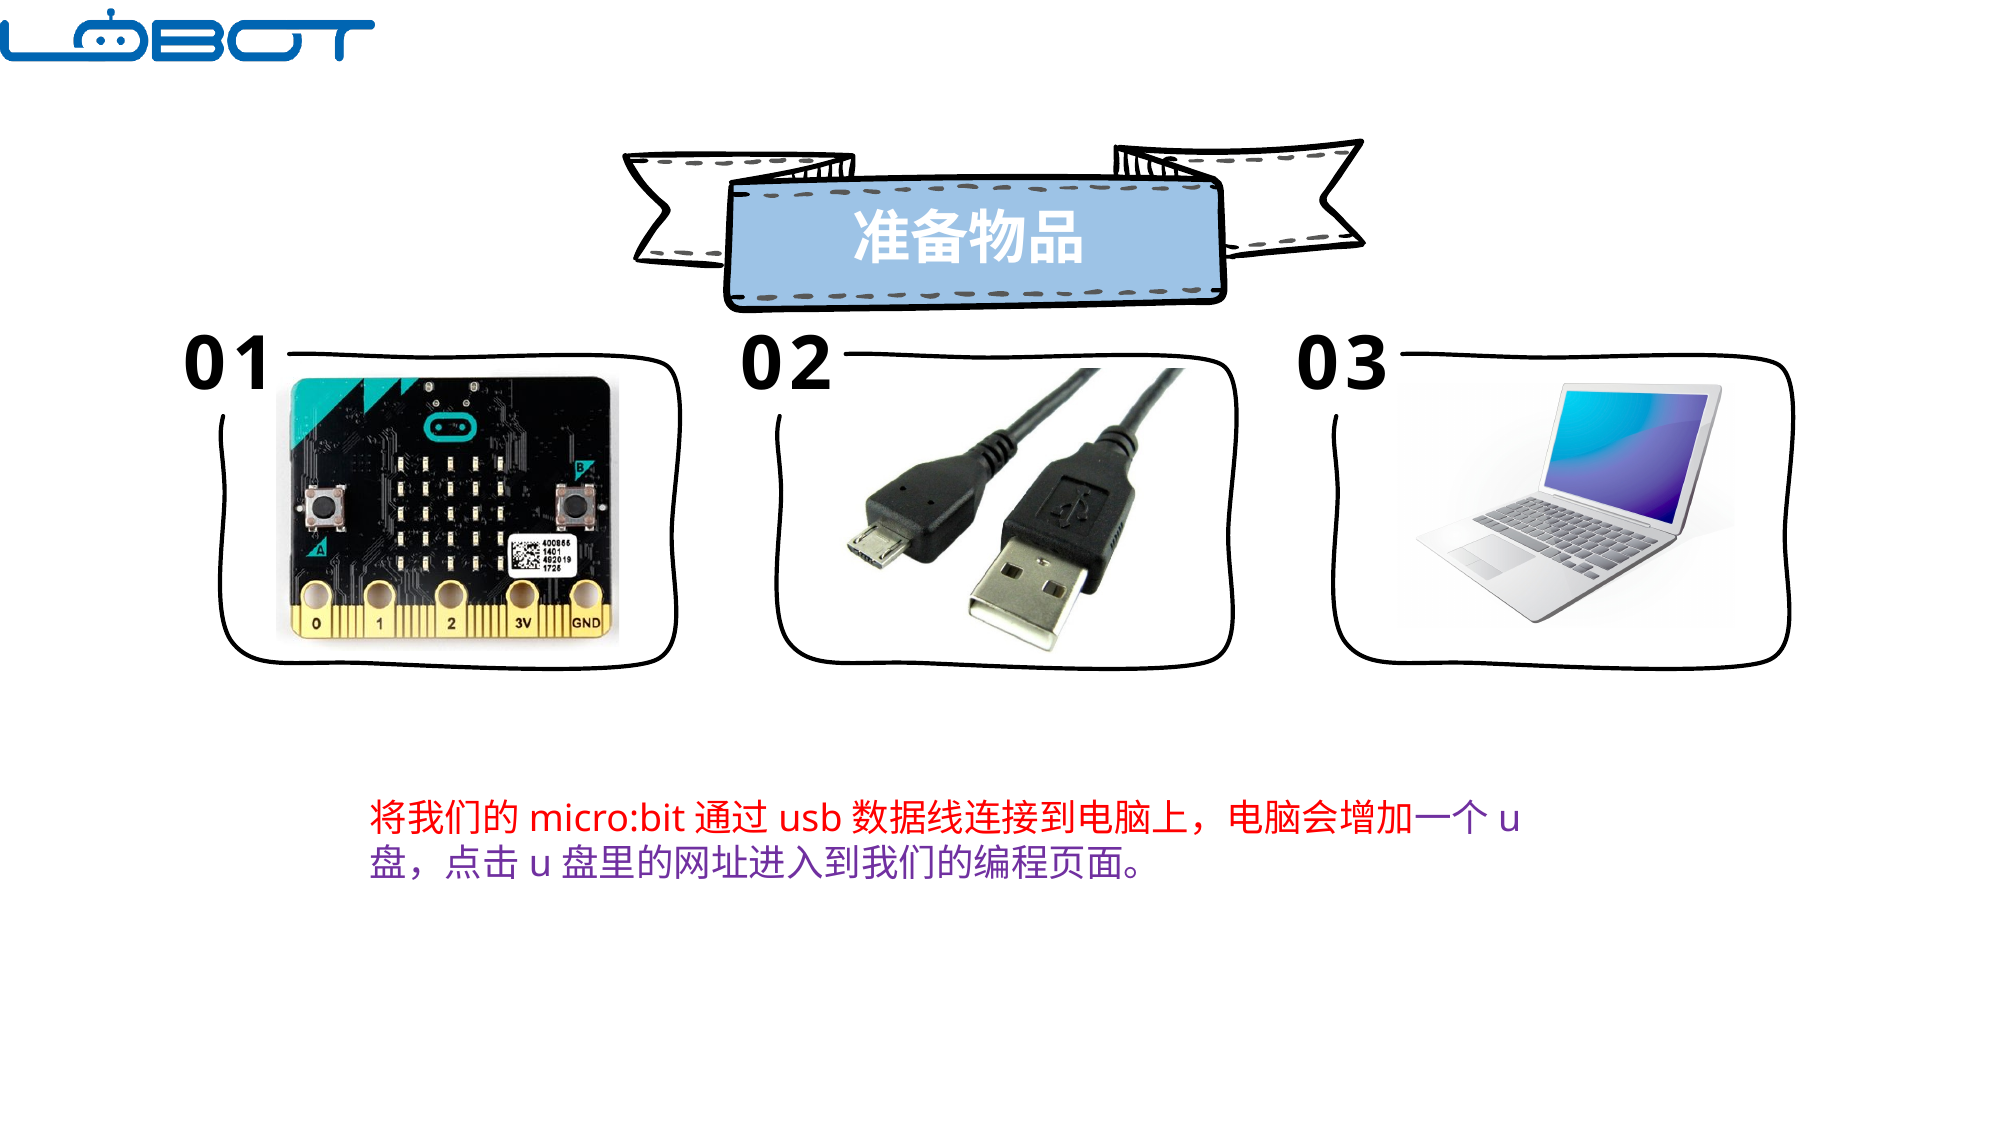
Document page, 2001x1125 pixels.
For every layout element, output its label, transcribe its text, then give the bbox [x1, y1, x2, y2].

text_box 01 [163, 307, 296, 412]
picture [1396, 383, 1735, 628]
text_box 03 [1276, 307, 1410, 412]
picture [275, 361, 620, 651]
picture [0, 0, 375, 80]
text_box 02 [720, 315, 853, 412]
text_box [775, 352, 1238, 670]
text_box [218, 352, 682, 670]
text_box [1332, 352, 1795, 670]
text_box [621, 138, 1367, 315]
picture [835, 368, 1192, 654]
text_box 将我们的micro:bit通过usb数据线连接到电脑上，电脑会增加一个u盘，点击u盘里的网址进入到我们的编程页面。 [355, 786, 1541, 892]
